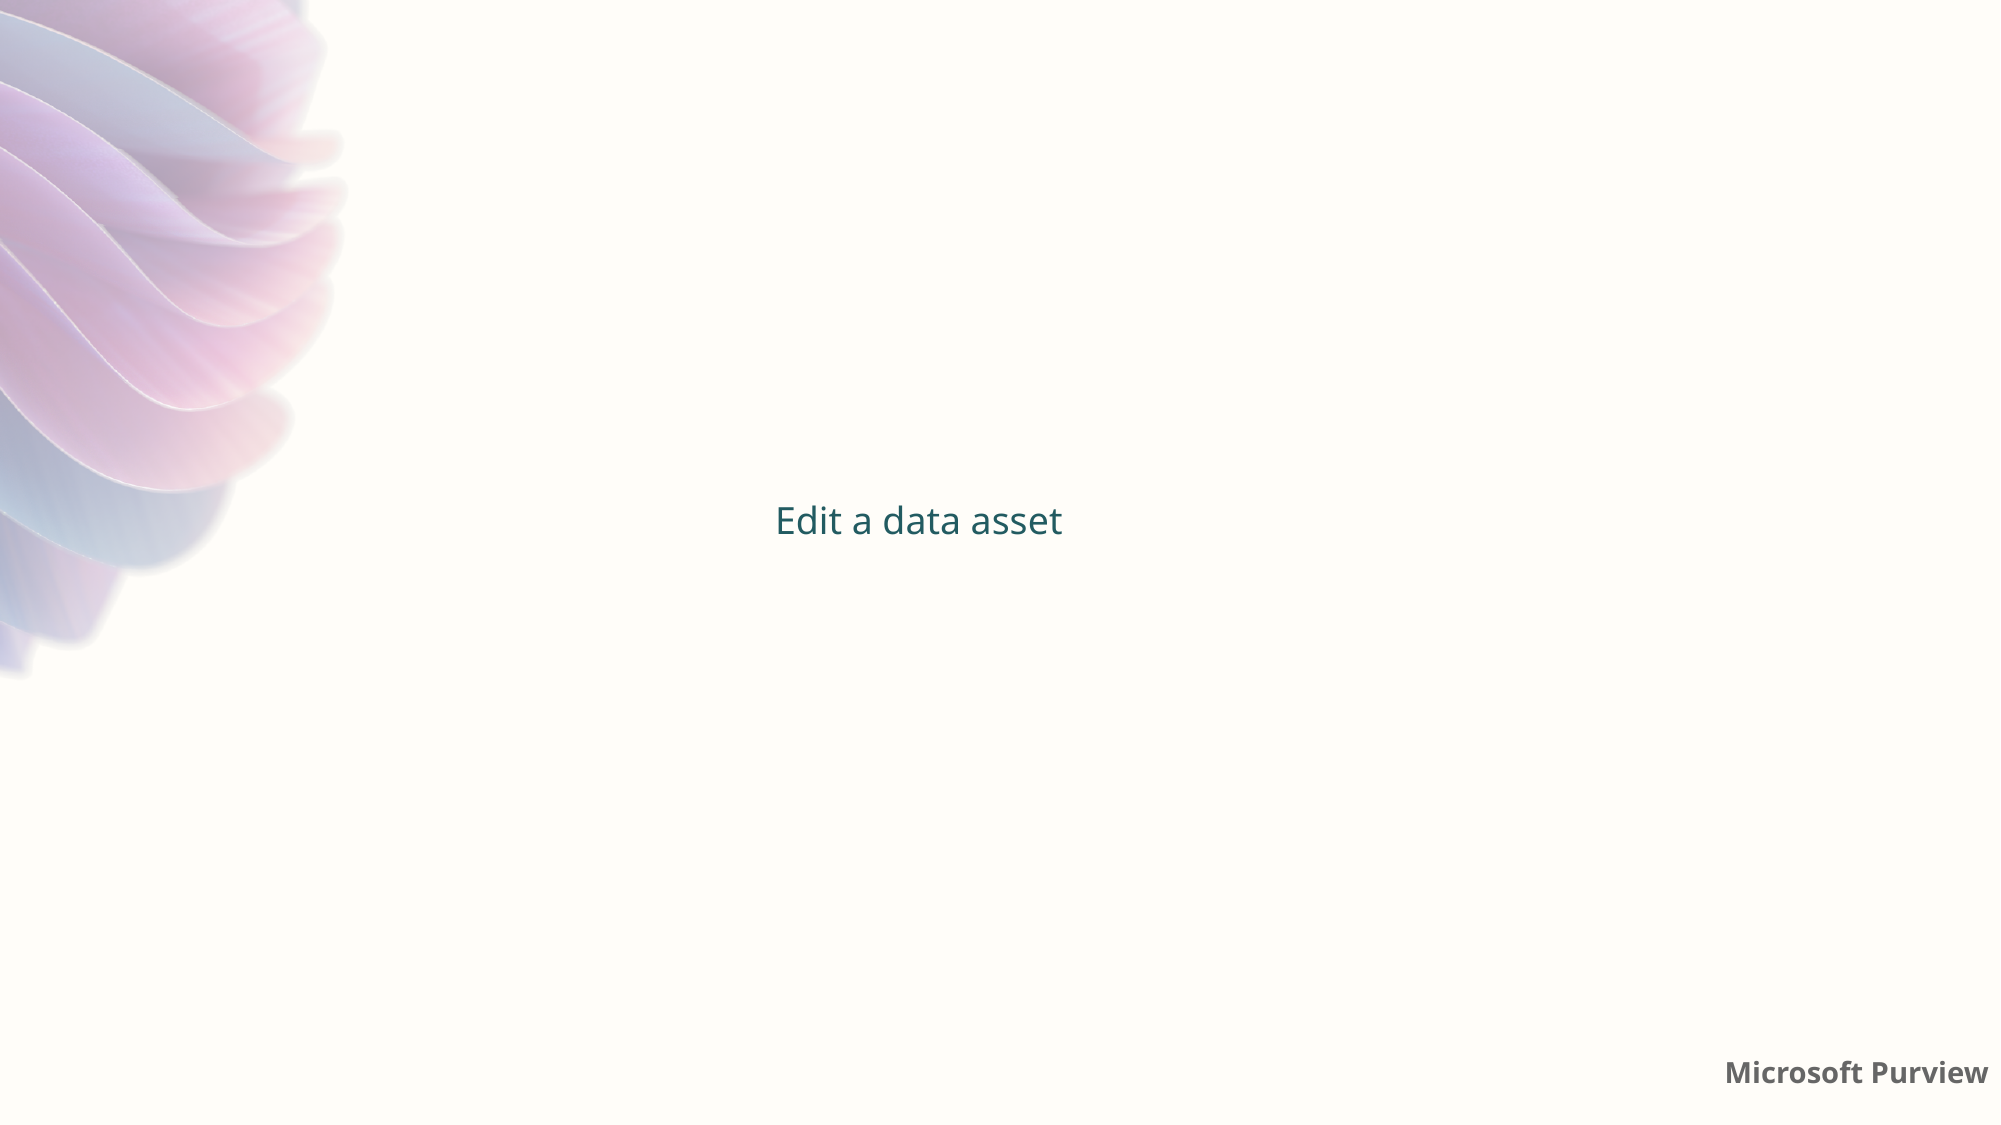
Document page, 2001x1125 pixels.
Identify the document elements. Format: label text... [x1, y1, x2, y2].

text_box Edit a data asset [760, 490, 1078, 550]
